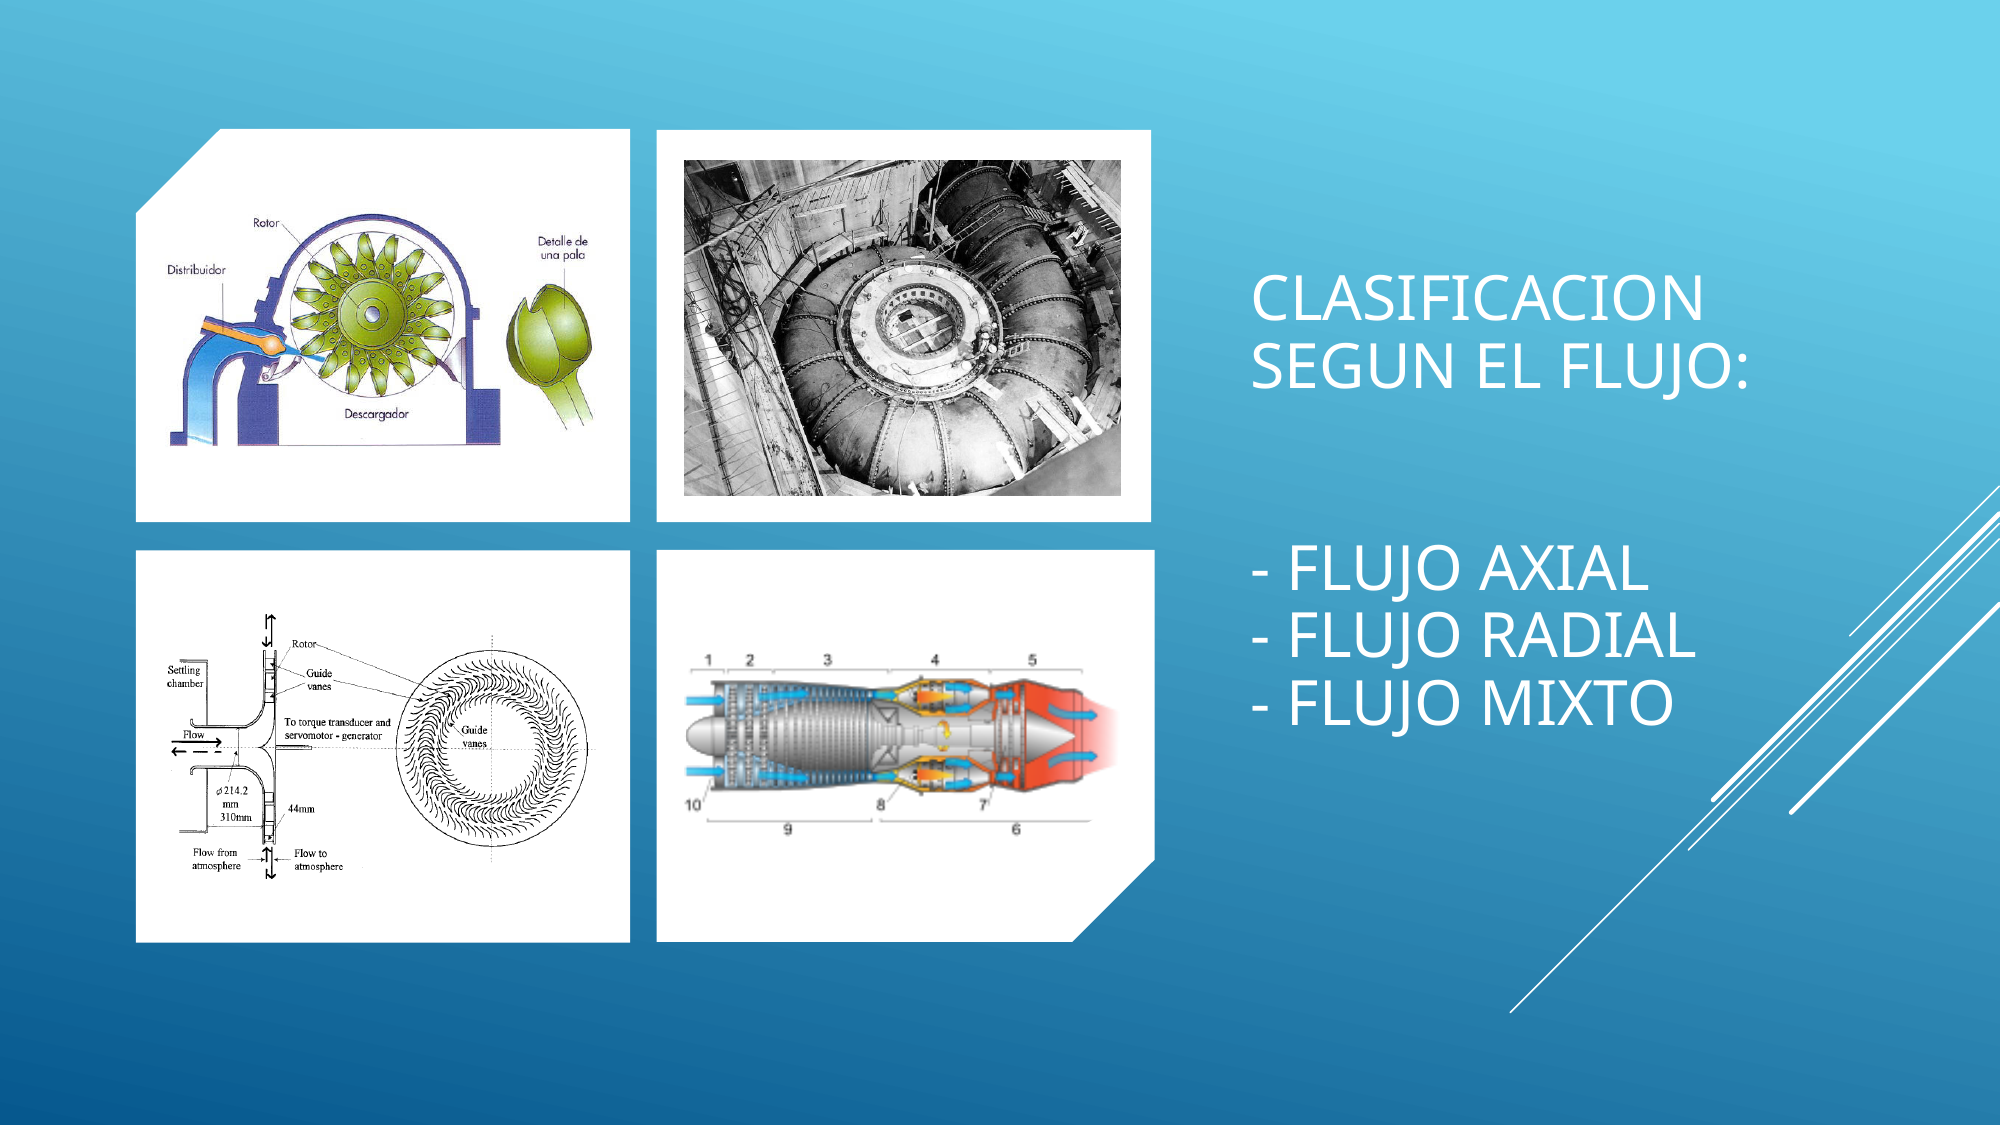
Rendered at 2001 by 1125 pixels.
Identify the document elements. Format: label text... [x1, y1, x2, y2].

text_box [134, 127, 632, 524]
title Clasificacion segun el flujo: - Flujo axial - Flujo radial - Flujo mixto [1235, 103, 1888, 889]
text_box [135, 549, 632, 944]
picture [159, 607, 601, 889]
text_box [655, 129, 1152, 524]
text_box [655, 548, 1157, 944]
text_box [1510, 485, 2000, 1013]
picture [159, 207, 601, 448]
picture [683, 652, 1128, 839]
text_box [0, 0, 2000, 1125]
picture [684, 159, 1121, 496]
